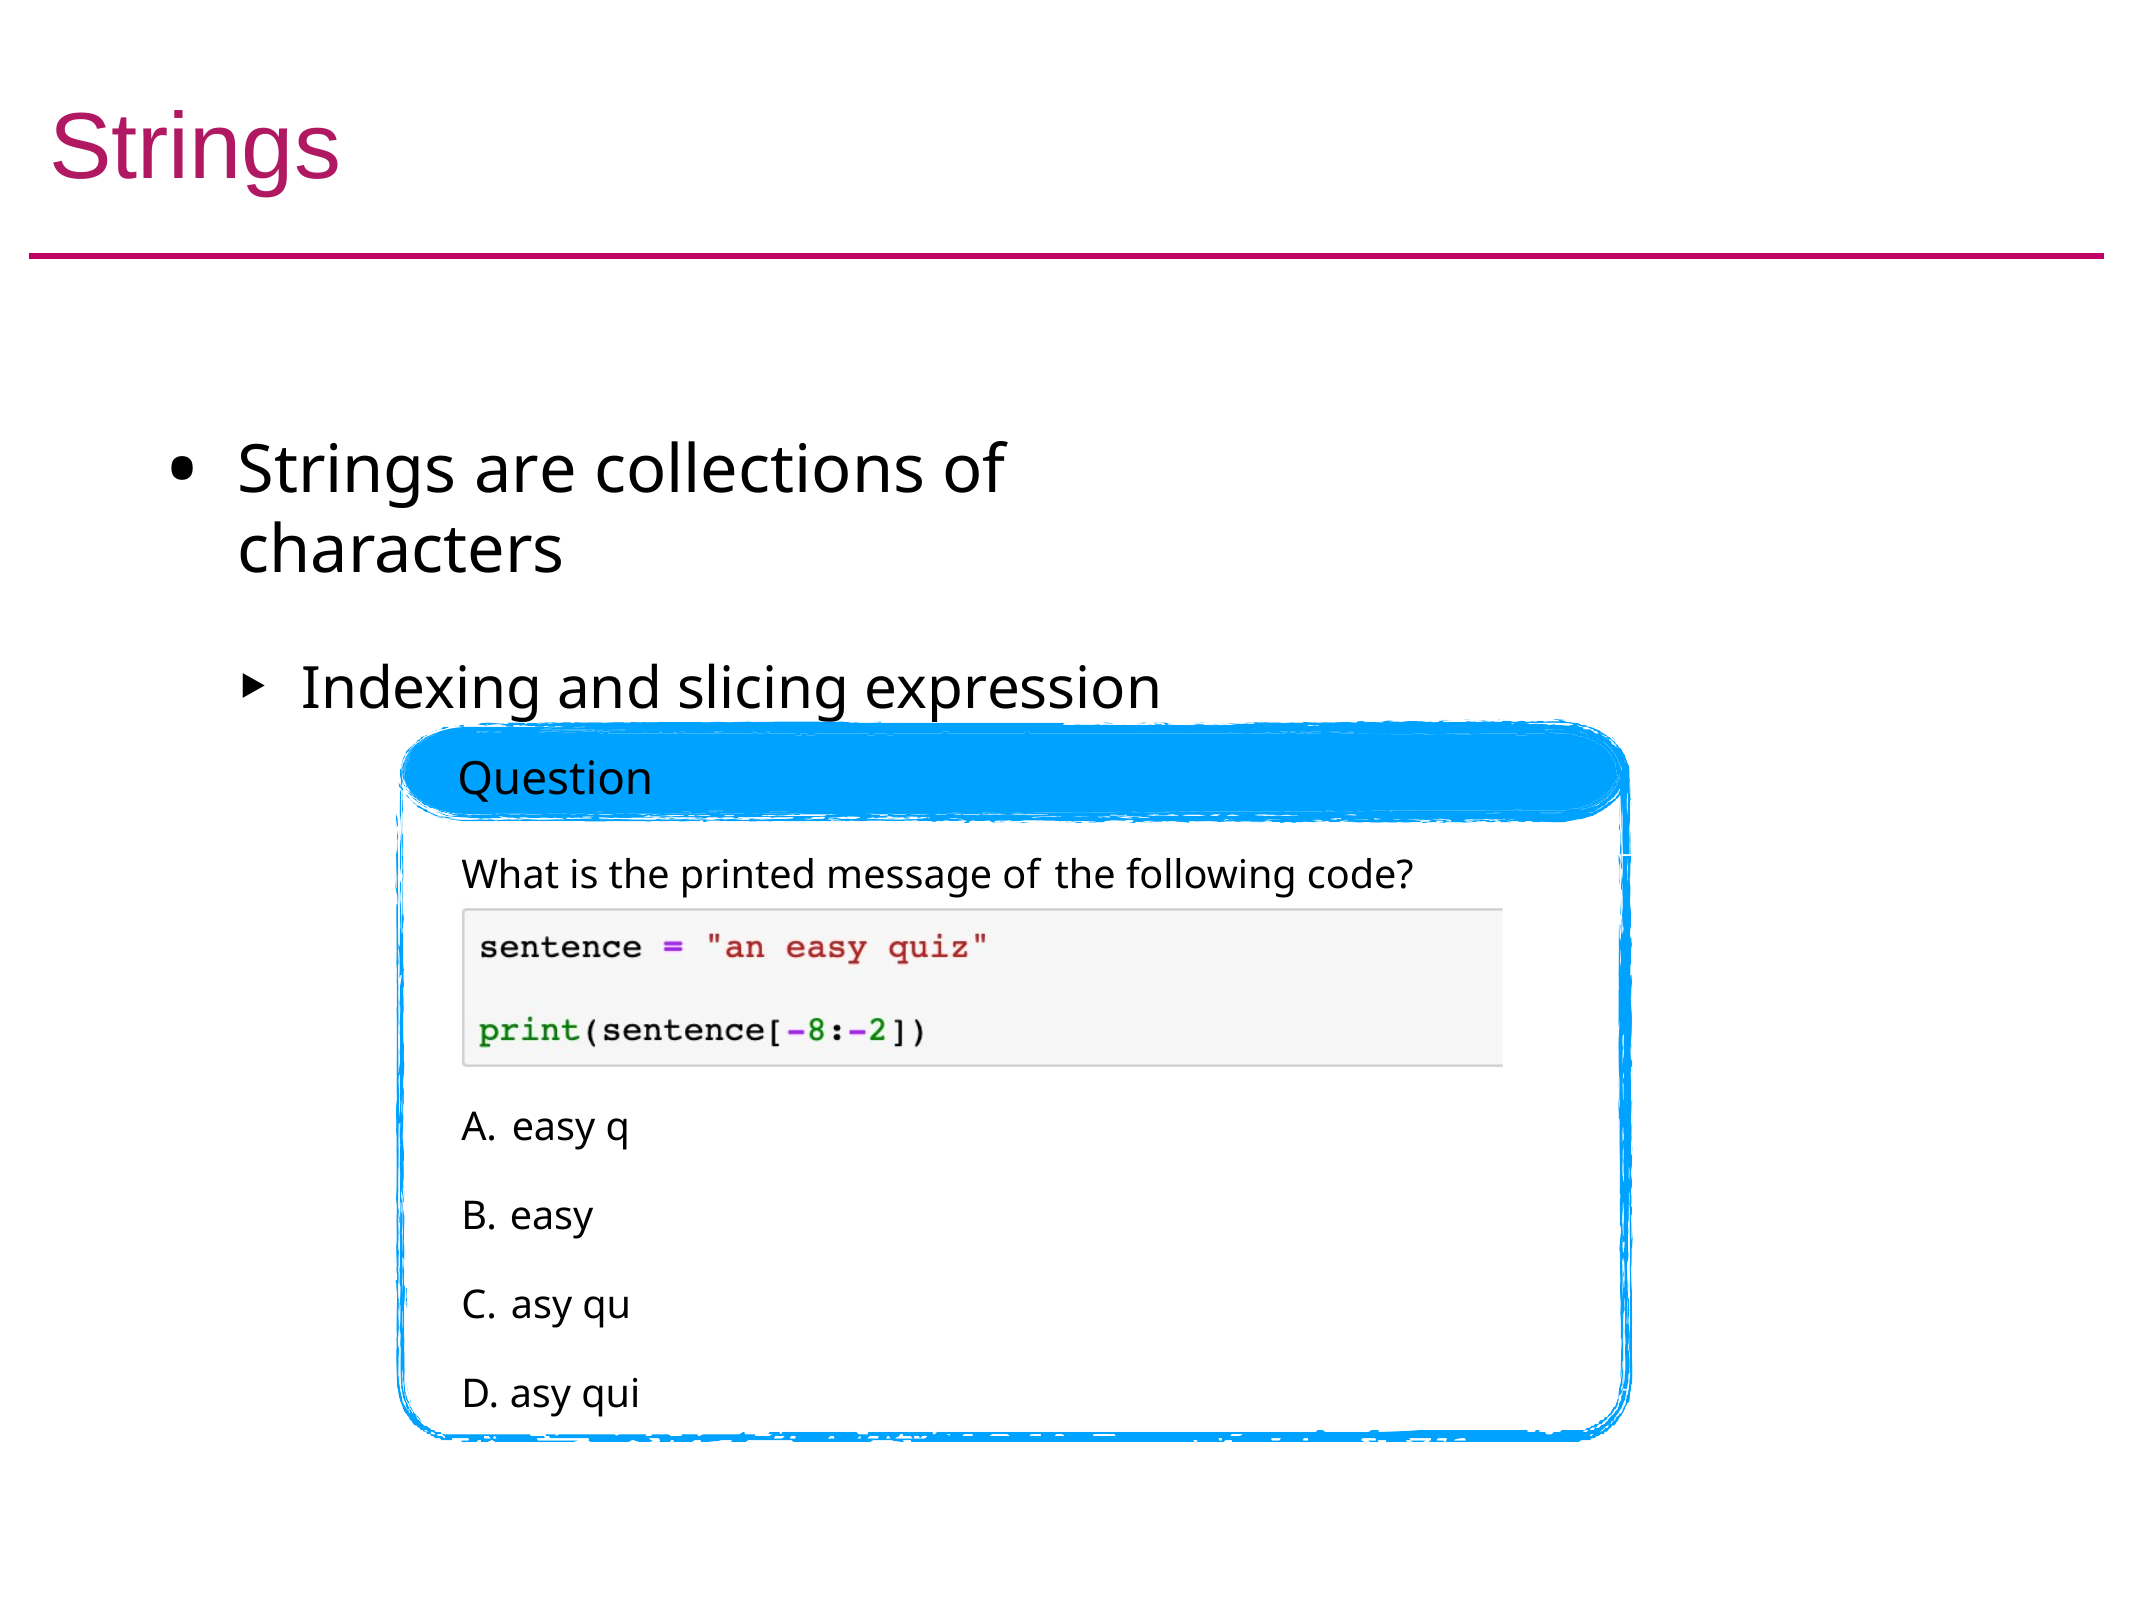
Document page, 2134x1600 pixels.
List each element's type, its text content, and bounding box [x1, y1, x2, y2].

text_box [395, 719, 1633, 1442]
text_box Strings are collections of characters Indexing and slicing expression [162, 426, 1309, 720]
text_box easy q easy asy qu asy qui [459, 1100, 648, 1416]
title Strings [49, 85, 2084, 353]
text_box [450, 901, 1503, 1078]
text_box Question What is the printed message of the following code? [455, 748, 1440, 897]
